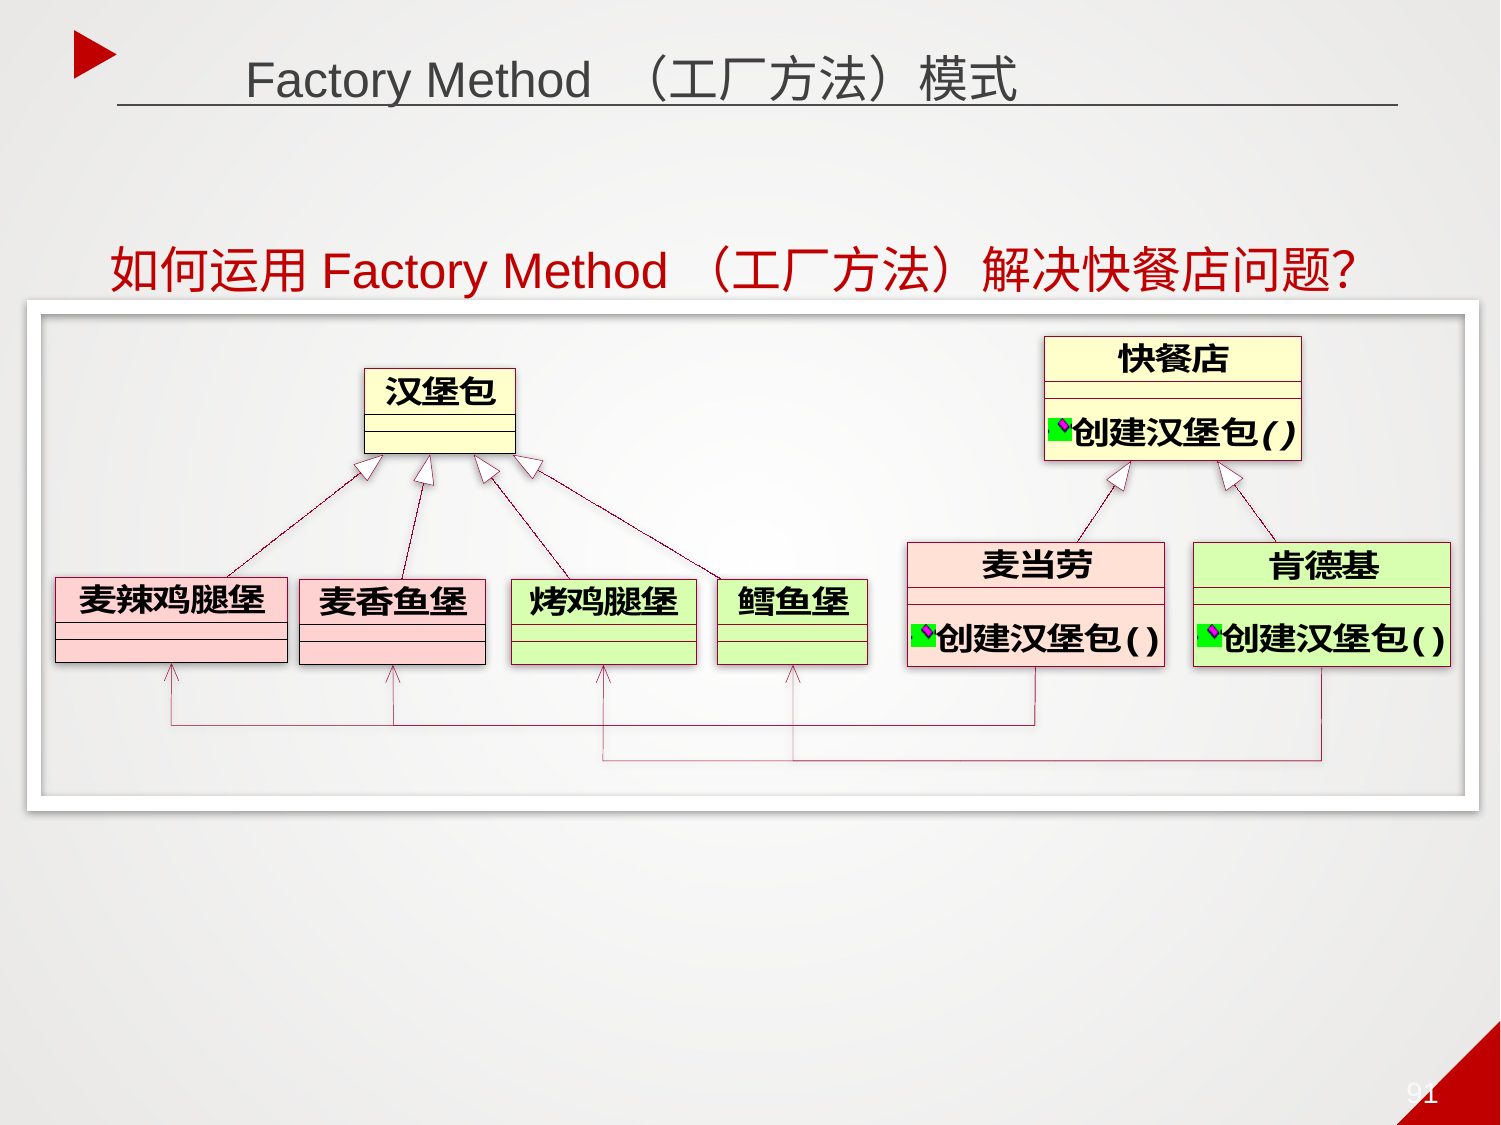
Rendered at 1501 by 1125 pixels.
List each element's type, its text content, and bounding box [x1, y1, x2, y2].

text_box Factory Method （工厂方法）模式 [230, 40, 1353, 98]
picture [0, 0, 1501, 1125]
text_box [74, 30, 117, 79]
text_box 如何运用Factory Method（工厂方法）解决快餐店问题？ [94, 230, 1396, 306]
